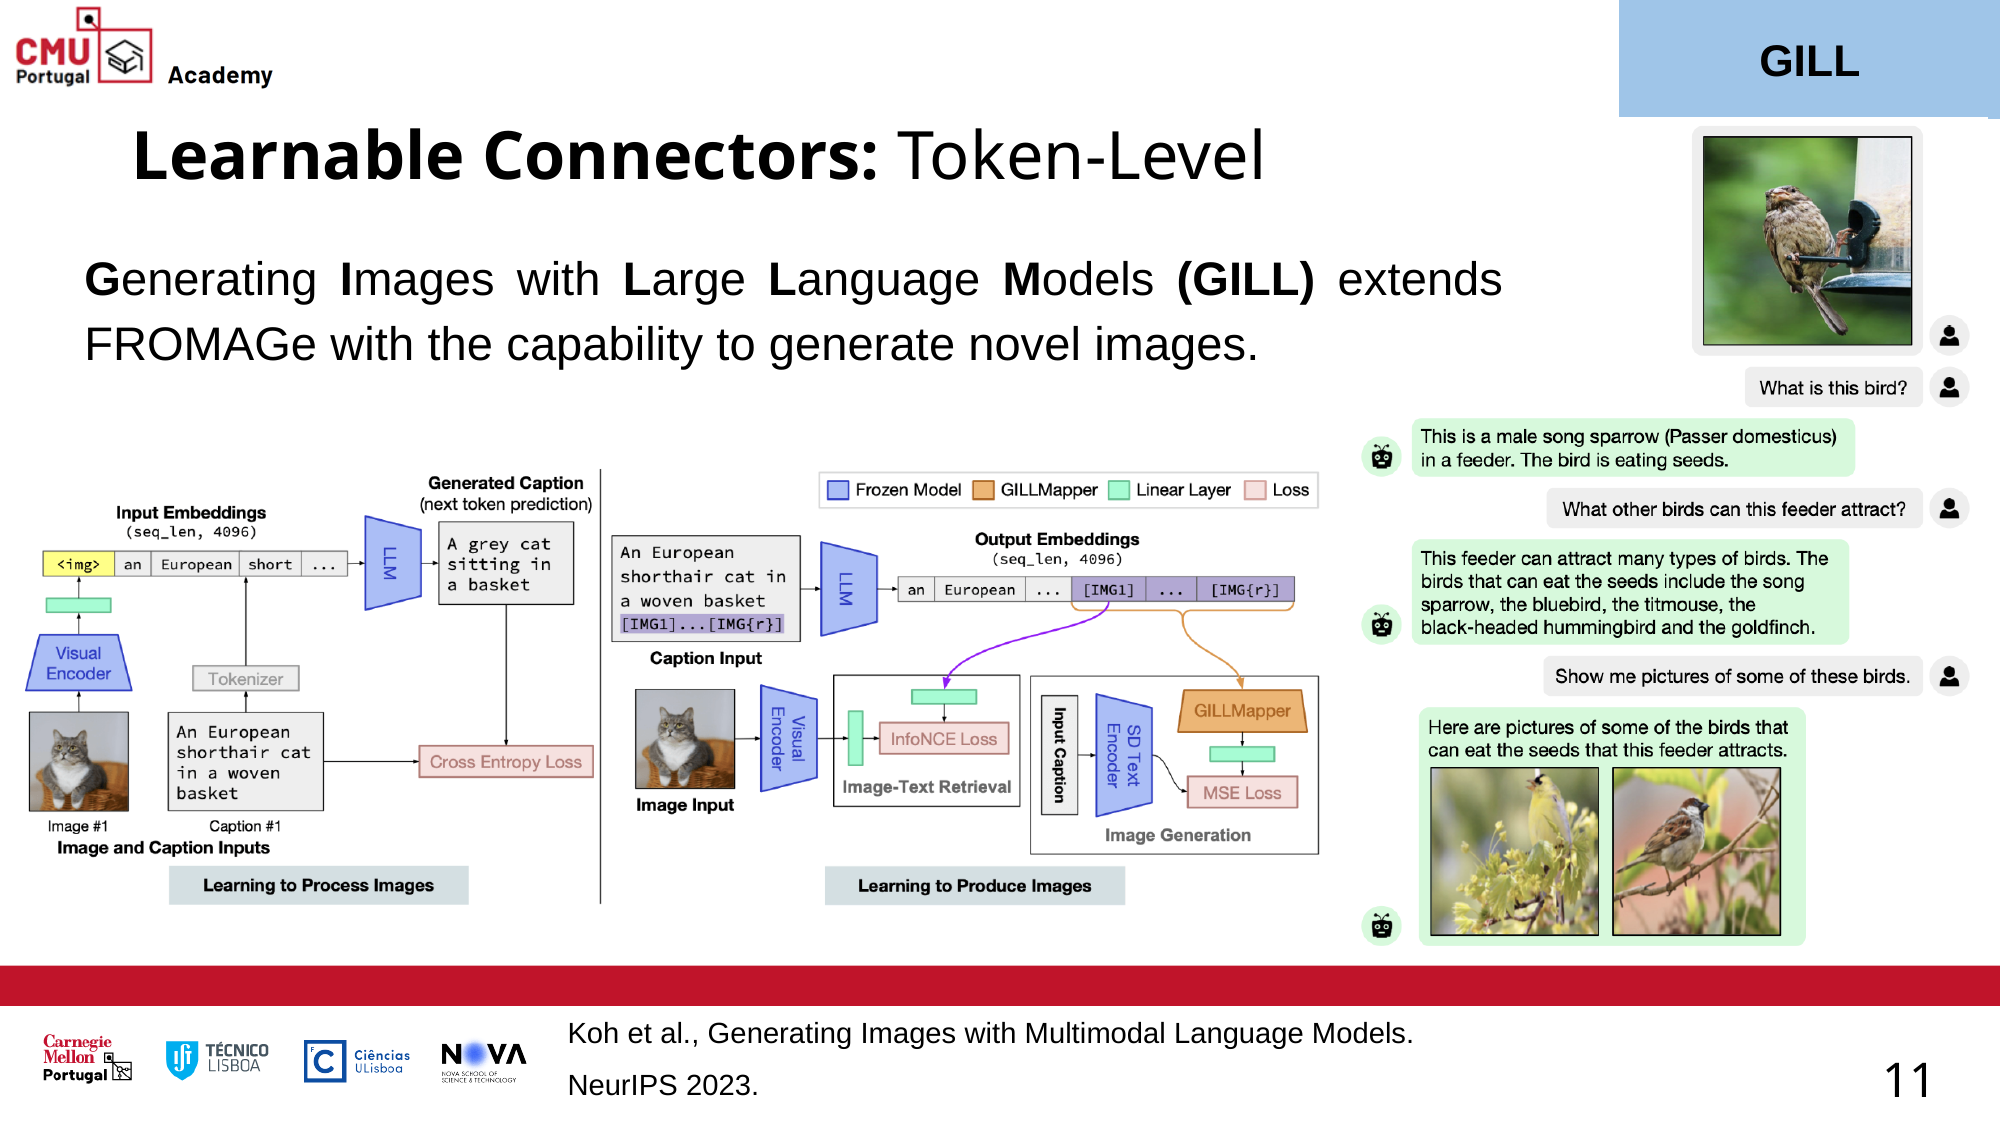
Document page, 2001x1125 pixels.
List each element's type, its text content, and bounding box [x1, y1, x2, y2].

text_box GILL [1620, 0, 2000, 118]
text_box Koh et al., Generating Images with Multimodal Language Models. NeurIPS 2023. [533, 1010, 1833, 1125]
picture [5, 3, 275, 91]
picture [0, 1011, 533, 1110]
subtitle Learnable Connectors: Token-Level [111, 70, 1620, 219]
picture [1347, 117, 1988, 954]
text_box 11 [1833, 1042, 1953, 1103]
text_box Generating Images with Large Language Models (GILL) extends FROMAGe with the capability to generate novel images. [64, 219, 1342, 326]
picture [12, 458, 1336, 923]
slide_number 11 [1853, 1019, 1974, 1106]
